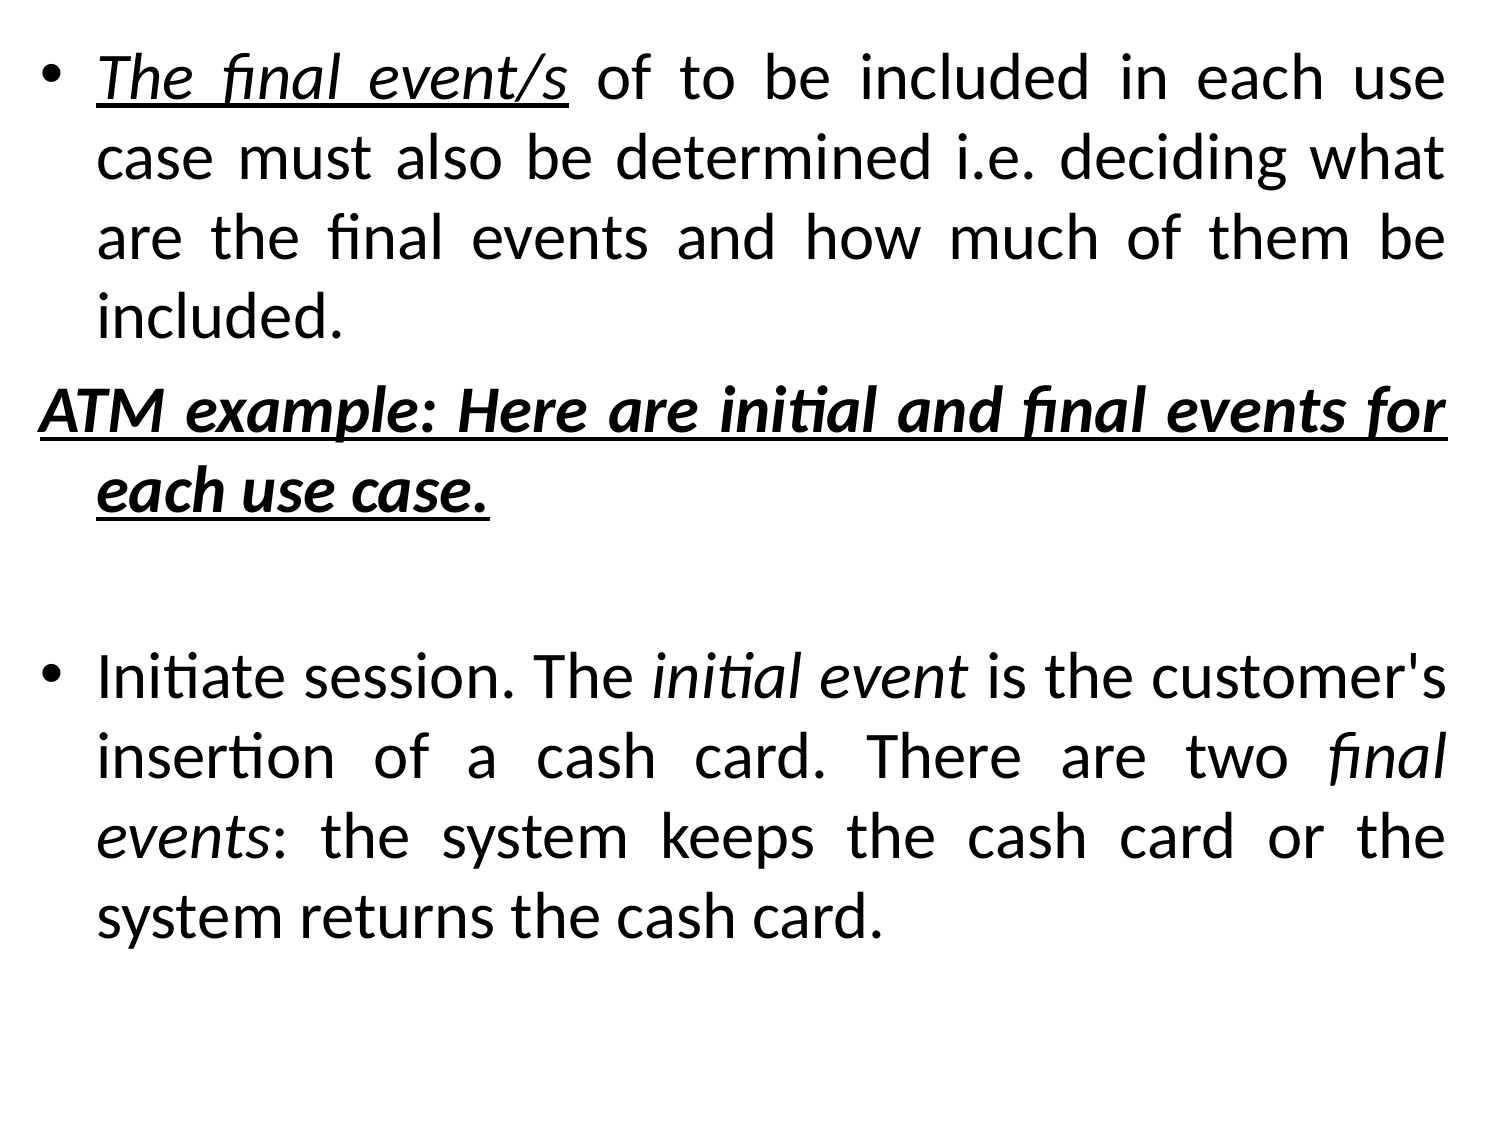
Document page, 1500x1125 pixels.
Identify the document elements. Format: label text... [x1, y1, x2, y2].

list The final event/s of to be included in each use case must also be determined i.e. deciding what are the final events and how much of them be included. ATM example: Here are initial and final events for each use case. Initiate session. The initial event is the customer's insertion of a cash card. There are two final events: the system keeps the cash card or the system returns the cash card. [24, 24, 1463, 1088]
